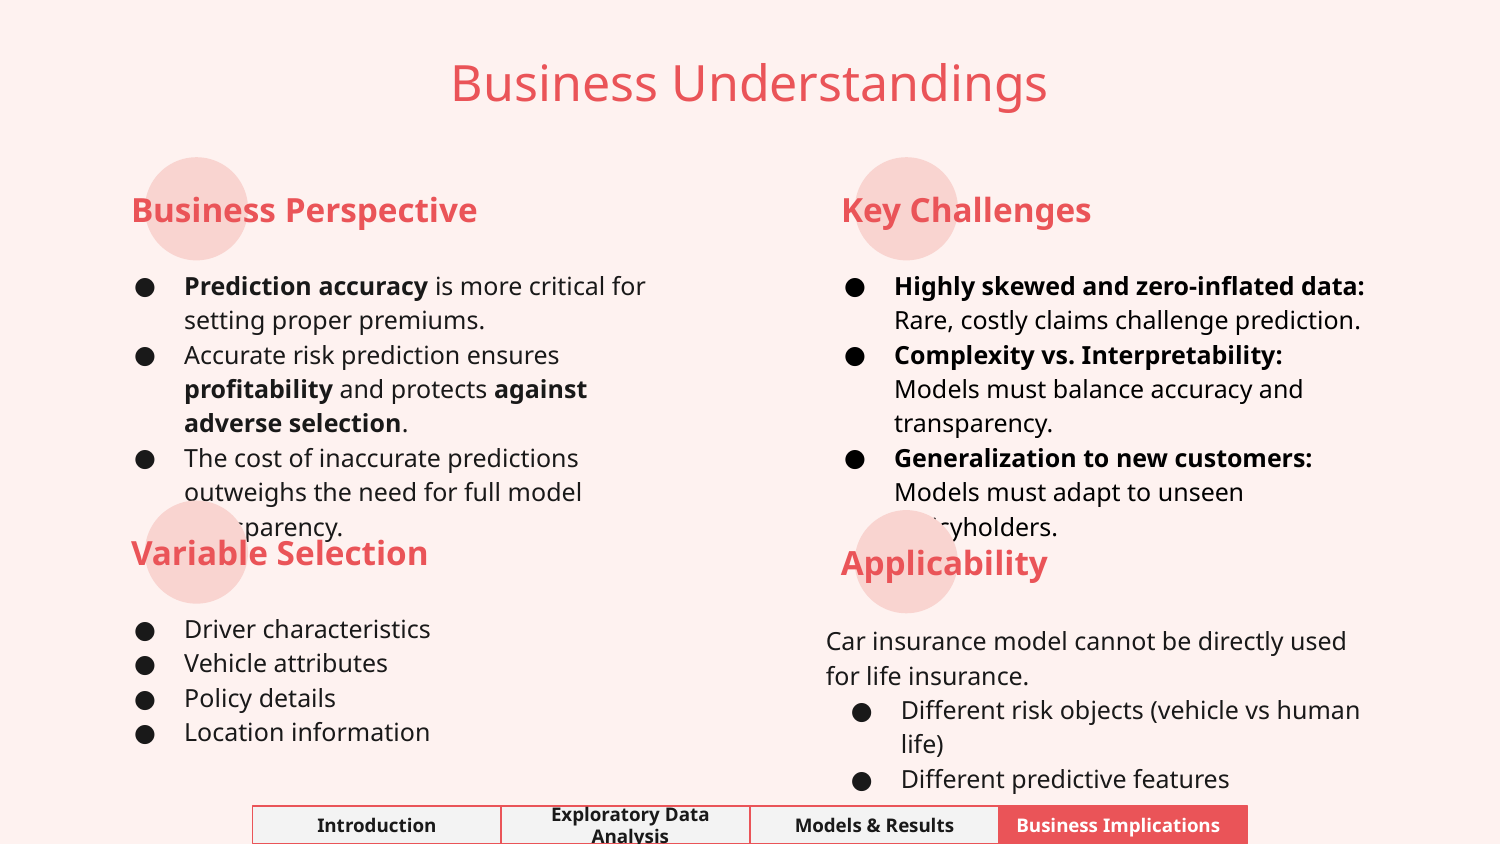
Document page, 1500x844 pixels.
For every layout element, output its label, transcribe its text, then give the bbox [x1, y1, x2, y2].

title Key Challenges [826, 166, 1406, 251]
text_box [166, 500, 227, 510]
title Business Understandings [262, 23, 1238, 139]
title Applicability [825, 519, 1406, 604]
text_box Business Implications [998, 806, 1248, 844]
text_box Models & Results [750, 806, 998, 844]
subtitle Driver characteristics Vehicle attributes Policy details Location information [94, 594, 705, 766]
subtitle Prediction accuracy is more critical for setting proper premiums. Accurate risk prediction ensures profitability and protects against adverse selection. The cost of inaccurate predictions outweighs the need for full model transparency. [94, 250, 705, 491]
text_box [877, 510, 936, 519]
text_box [167, 157, 226, 166]
subtitle Car insurance model cannot be directly used for life insurance. Different risk objects (vehicle vs human life) Different predictive features [810, 606, 1391, 778]
title Business Perspective [116, 166, 696, 250]
text_box Introduction [252, 806, 501, 844]
text_box Exploratory Data Analysis [501, 806, 750, 844]
title Variable Selection [116, 510, 696, 594]
subtitle Highly skewed and zero-inflated data: Rare, costly claims challenge prediction. Complexity vs. Interpretability: Models must balance accuracy and transparency. Generalization to new customers: Models must adapt to unseen policyholders. [804, 250, 1384, 491]
text_box [877, 157, 936, 166]
